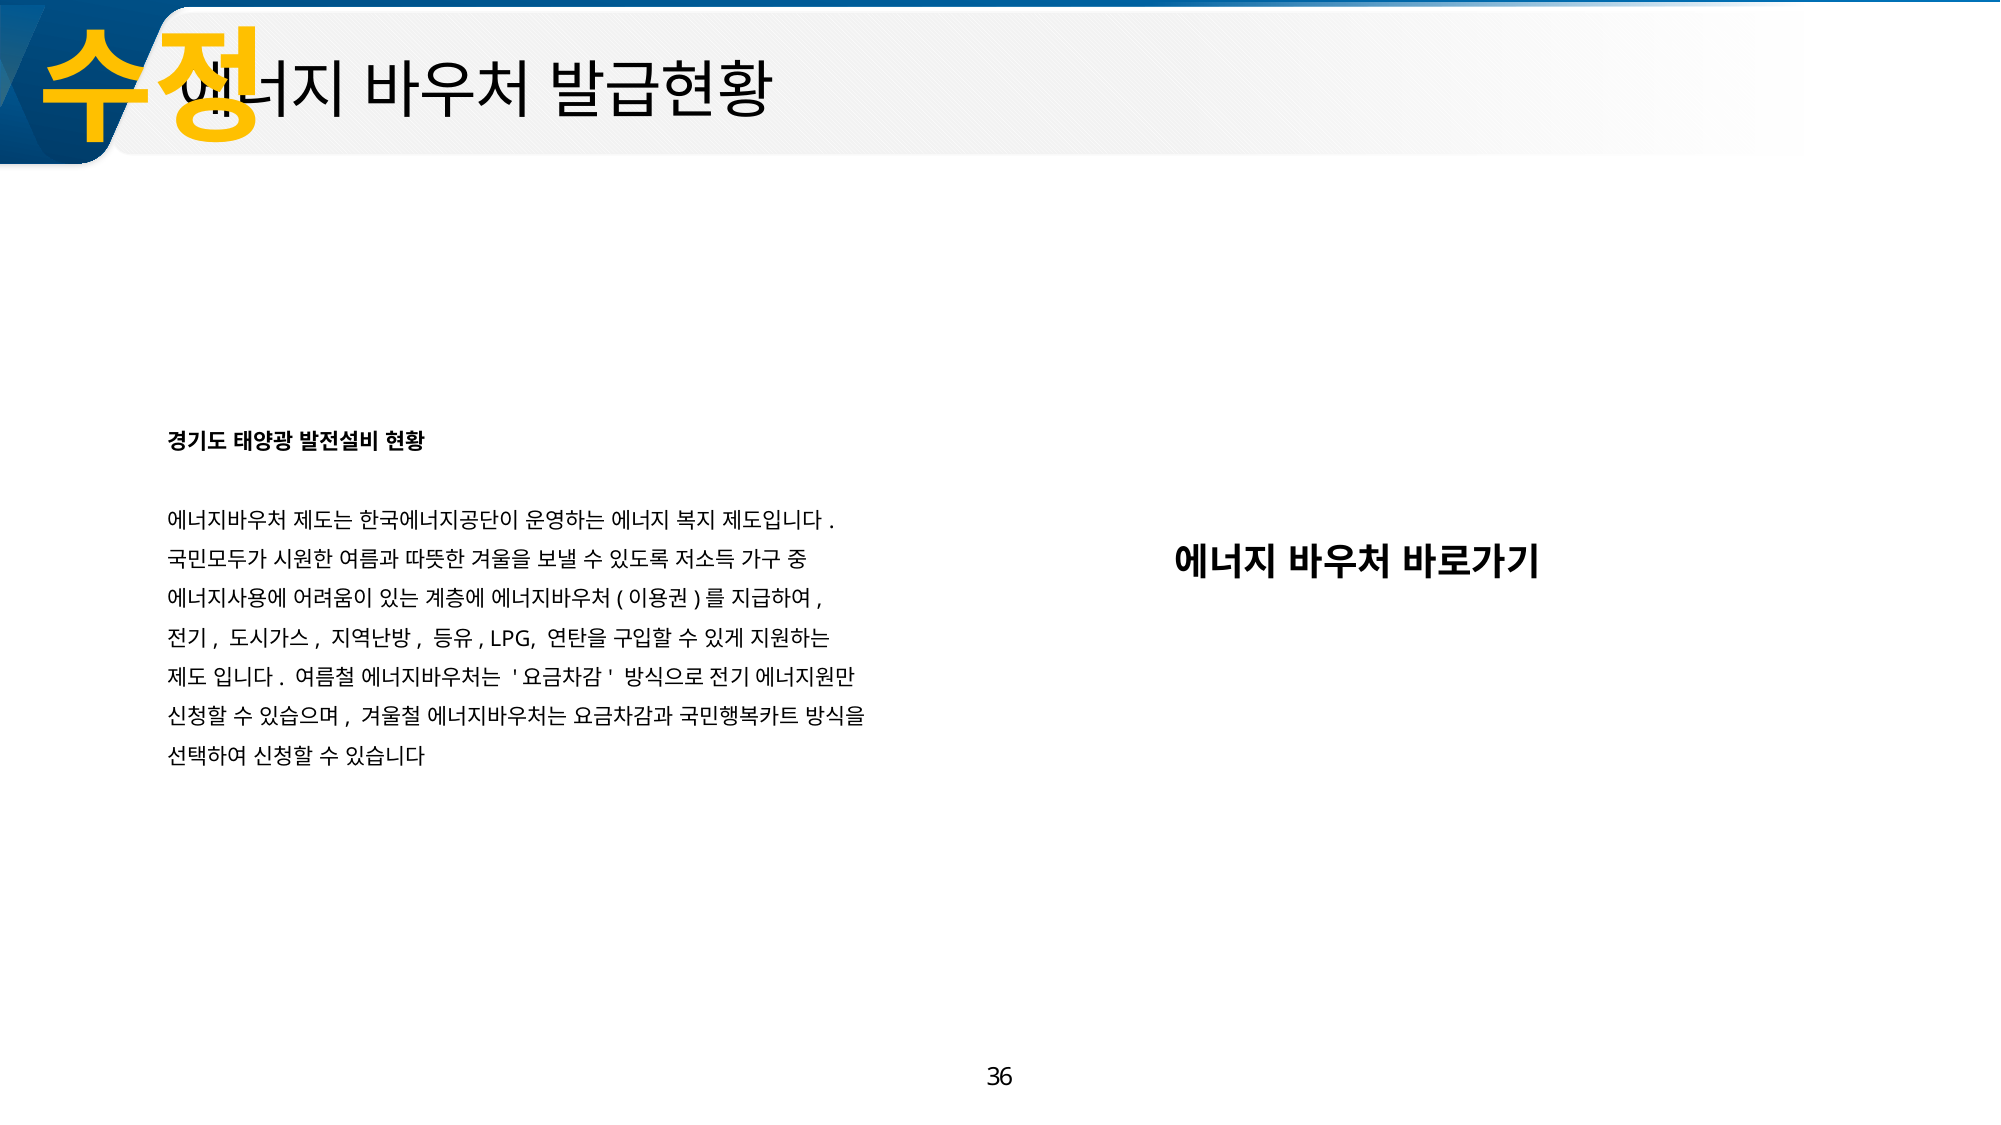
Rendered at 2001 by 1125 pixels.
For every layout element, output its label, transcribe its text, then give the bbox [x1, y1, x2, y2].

text_box 에너지 바우처 발급현황 [306, 49, 1551, 125]
text_box 경기도 태양광 발전설비 현황 에너지바우처 제도는 한국에너지공단이 운영하는 에너지 복지 제도입니다. 국민모두가 시원한 여름과 따뜻한 겨울을 보낼 수 있도록 저소득 가구 중 에너지사용에 어려움이 있는 계층에 에너지바우처(이용권)를 지급하여, 전기, 도시가스, 지역난방, 등유, LPG, 연탄을 구입할 수 있게 지원하는 제도 입니다. 여름철 에너지바우처는 '요금차감' 방식으로 전기 에너지원만 신청할 수 있습으며, 겨울철 에너지바우처는 요금차감과 국민행복카트 방식을 선택하여 신청할 수 있습니다 [152, 407, 883, 776]
text_box 수정 [1, 6, 306, 158]
text_box 에너지 바우처 바로가기 [1160, 507, 1762, 590]
